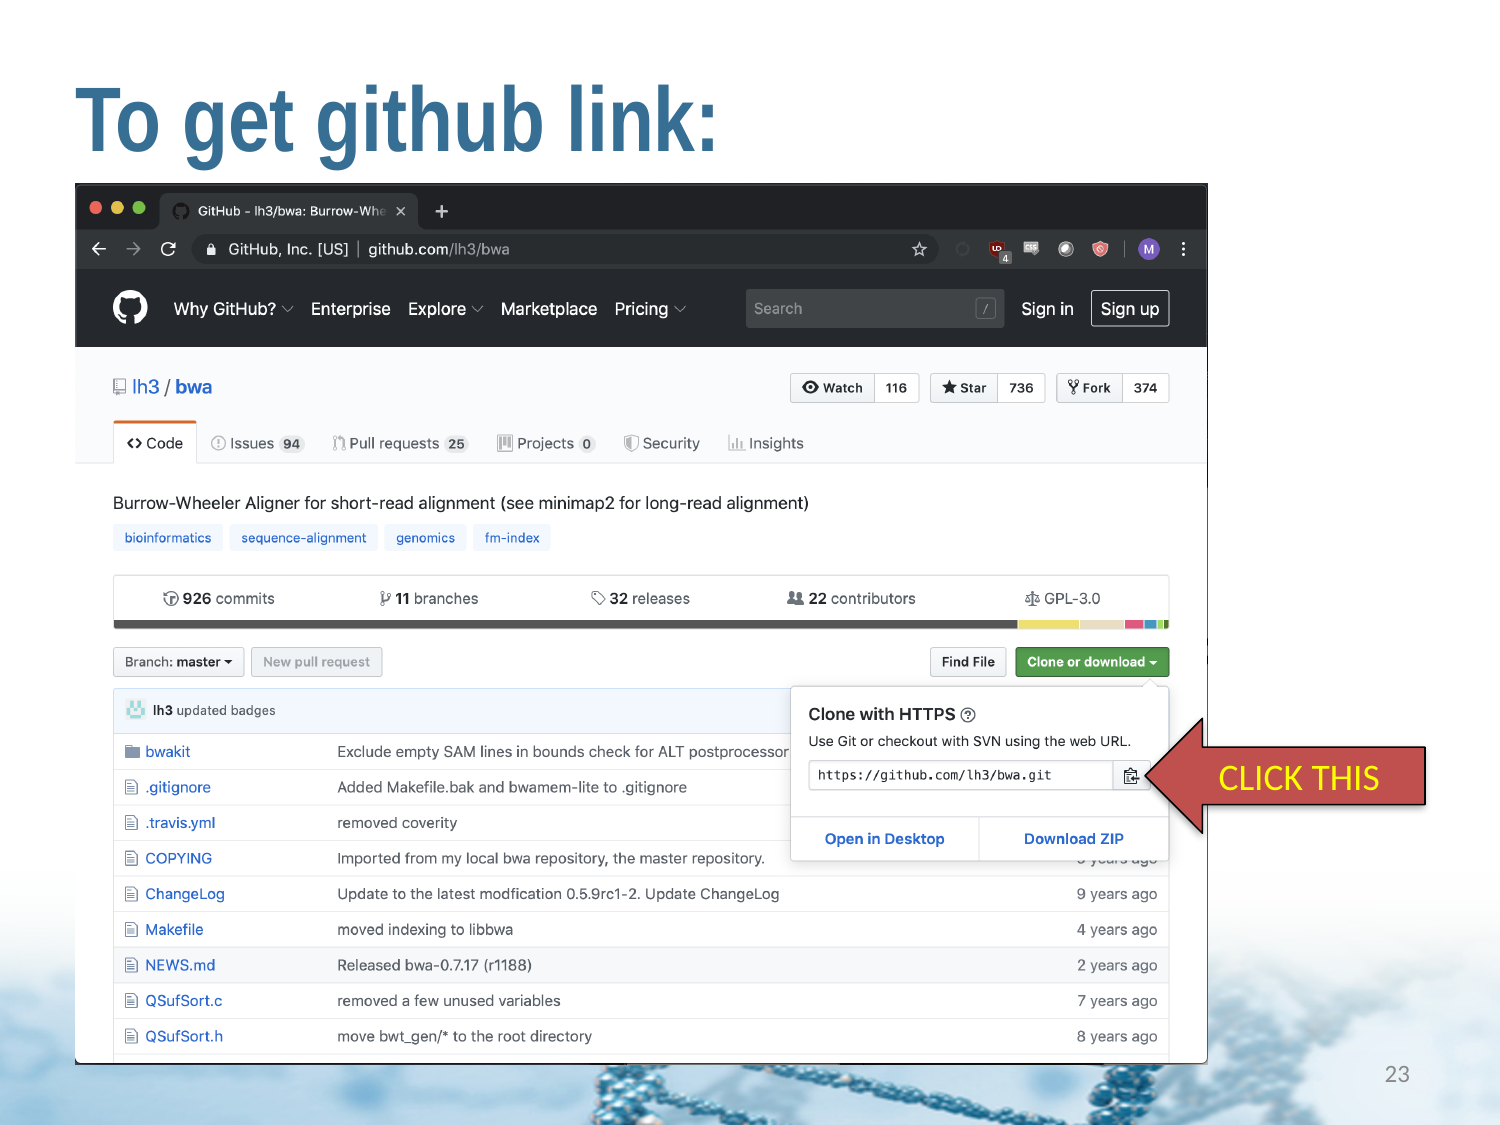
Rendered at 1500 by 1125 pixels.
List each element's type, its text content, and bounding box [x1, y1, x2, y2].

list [74, 182, 1209, 1066]
slide_number 23 [1074, 1042, 1425, 1103]
title To get github link: [60, 20, 1455, 209]
text_box CLICK THIS [1212, 746, 1426, 806]
picture [0, 862, 1500, 1125]
